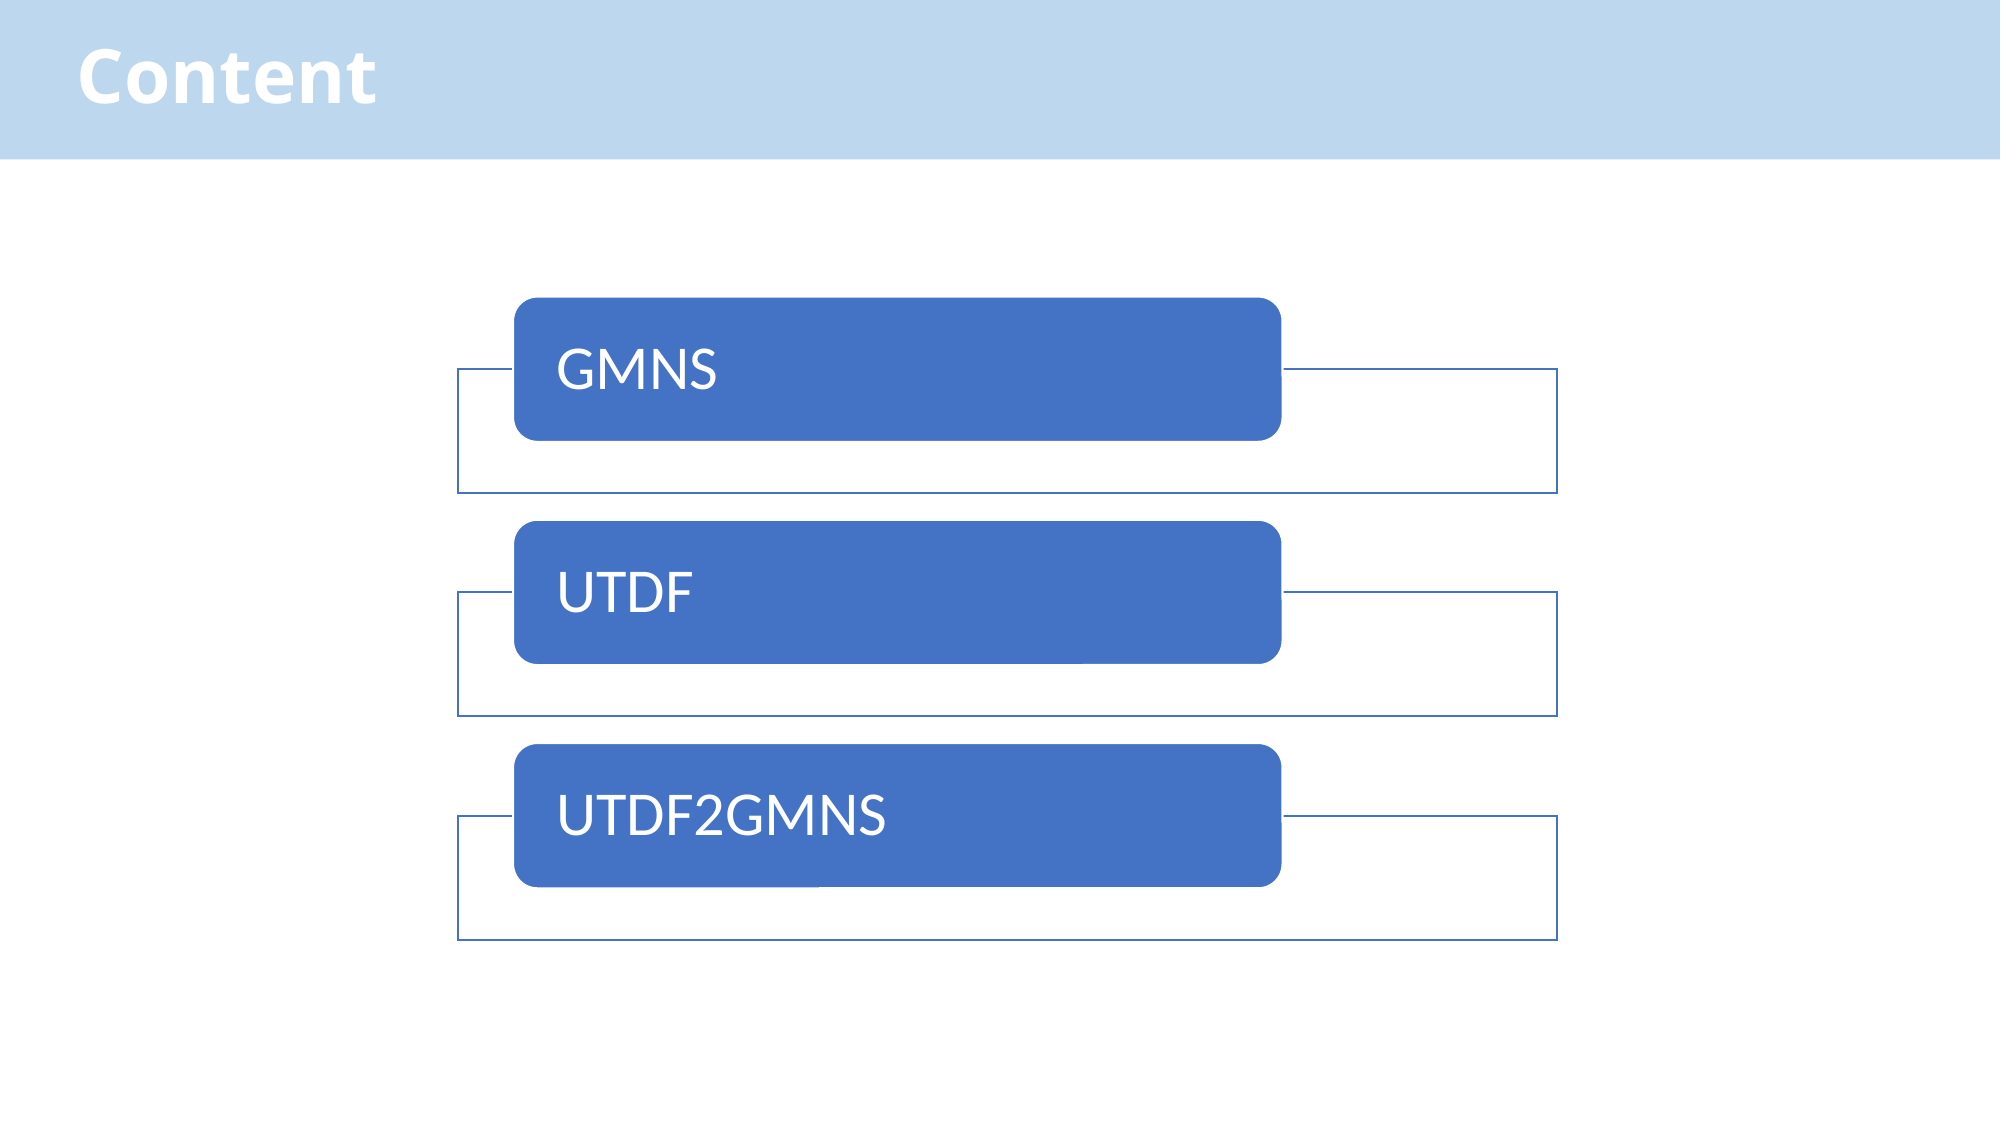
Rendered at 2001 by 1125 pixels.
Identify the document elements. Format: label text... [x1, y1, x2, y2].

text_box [458, 293, 1558, 944]
title Content [61, 0, 1863, 160]
